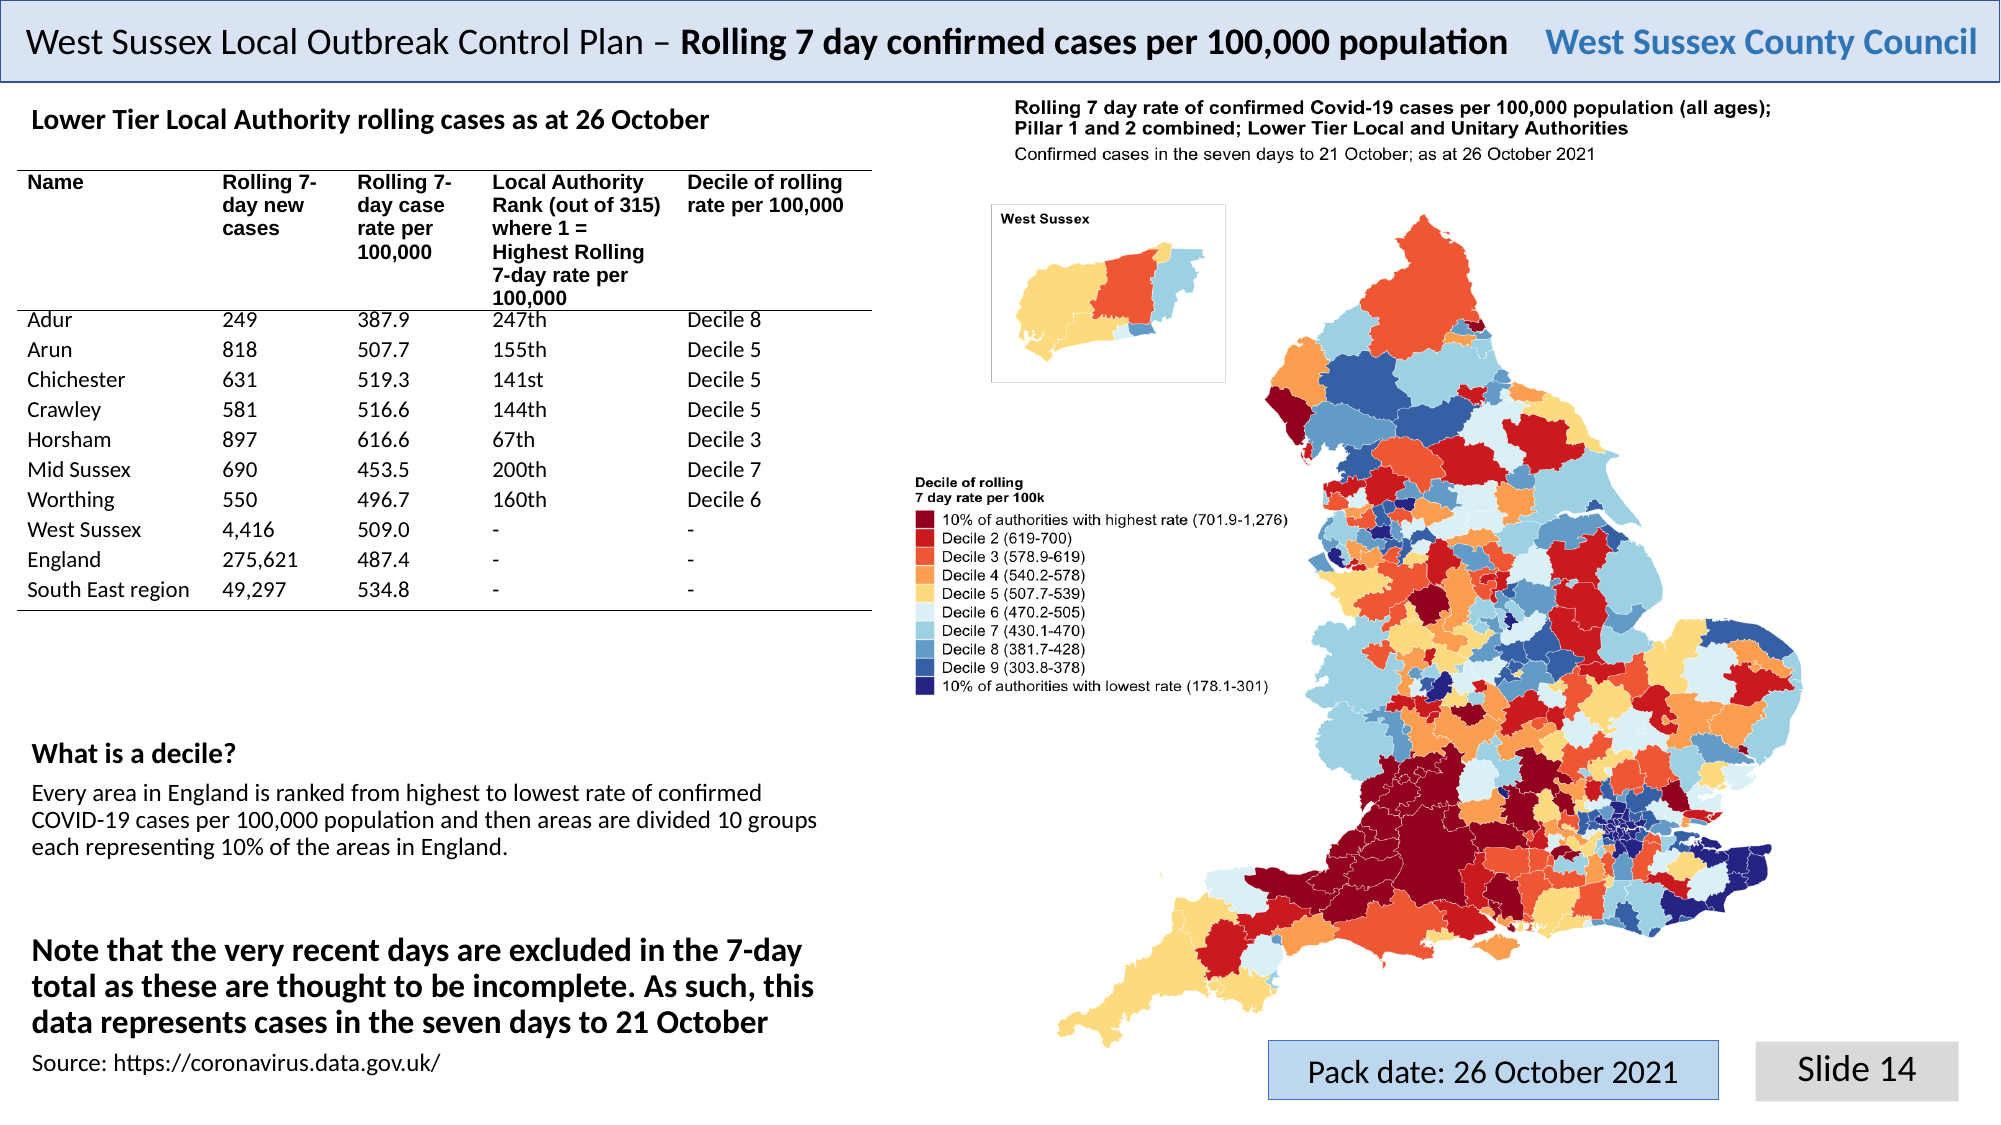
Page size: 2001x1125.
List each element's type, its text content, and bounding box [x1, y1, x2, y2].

table_cell 49,297 [212, 580, 347, 610]
table_cell 4,416 [212, 520, 347, 550]
table_cell 550 [212, 490, 347, 520]
table_cell - [482, 520, 677, 550]
table_cell England [17, 550, 212, 580]
table_cell Decile 6 [677, 490, 872, 520]
table_cell Worthing [17, 490, 212, 520]
table_cell 509.0 [347, 520, 482, 550]
table_cell Horsham [17, 430, 212, 460]
list Lower Tier Local Authority rolling cases as at 26 October [16, 97, 895, 173]
table_cell - [677, 580, 872, 610]
table_cell 818 [212, 340, 347, 370]
table_cell 144th [482, 400, 677, 430]
picture [895, 91, 1959, 1104]
table_cell 507.7 [347, 340, 482, 370]
table_cell - [482, 580, 677, 610]
table_cell 631 [212, 370, 347, 400]
table_cell 487.4 [347, 550, 482, 580]
table_cell Crawley [17, 400, 212, 430]
table_cell 249 [212, 311, 347, 340]
list Note that the very recent days are excluded in the 7-day total as these are thought to be incomplete. As such, this data represents cases in the seven days to 21 October [16, 925, 853, 1006]
table_cell 897 [212, 430, 347, 460]
table_header Rolling 7-day new cases [212, 171, 347, 310]
table_cell Mid Sussex [17, 460, 212, 490]
table_cell 616.6 [347, 430, 482, 460]
table_cell 534.8 [347, 580, 482, 610]
table_cell 200th [482, 460, 677, 490]
table_cell 387.9 [347, 311, 482, 340]
list What is a decile? [16, 731, 562, 772]
table_cell South East region [17, 580, 212, 610]
table_cell Decile 8 [677, 311, 872, 340]
table_cell Decile 5 [677, 370, 872, 400]
table_cell Arun [17, 340, 212, 370]
list Every area in England is ranked from highest to lowest rate of confirmed COVID-19 cases per 100,000 population and then areas are divided 10 groups each representing 10% of the areas in England. [16, 772, 853, 900]
table_cell 160th [482, 490, 677, 520]
table_cell - [677, 520, 872, 550]
table_cell Adur [17, 311, 212, 340]
table_header Decile of rolling rate per 100,000 [677, 171, 872, 310]
table_cell - [482, 550, 677, 580]
table_cell 516.6 [347, 400, 482, 430]
table_cell 690 [212, 460, 347, 490]
table_cell Chichester [17, 370, 212, 400]
table_cell 519.3 [347, 370, 482, 400]
table_cell West Sussex [17, 520, 212, 550]
table_cell Decile 3 [677, 430, 872, 460]
table_cell 67th [482, 430, 677, 460]
table_header Name [17, 171, 212, 310]
table_cell 496.7 [347, 490, 482, 520]
table_cell Decile 5 [677, 400, 872, 430]
table_cell 275,621 [212, 550, 347, 580]
table_cell 141st [482, 370, 677, 400]
table_header Rolling 7-day case rate per 100,000 [347, 171, 482, 310]
table_cell 247th [482, 311, 677, 340]
table_cell 453.5 [347, 460, 482, 490]
list Source: https://coronavirus.data.gov.uk/ [17, 1042, 660, 1103]
table_cell Decile 7 [677, 460, 872, 490]
table_cell - [677, 550, 872, 580]
table_cell 581 [212, 400, 347, 430]
table_cell 155th [482, 340, 677, 370]
table_cell Decile 5 [677, 340, 872, 370]
table_header Local Authority Rank (out of 315) where 1 = Highest Rolling 7-day rate per 100,000 [482, 171, 677, 310]
